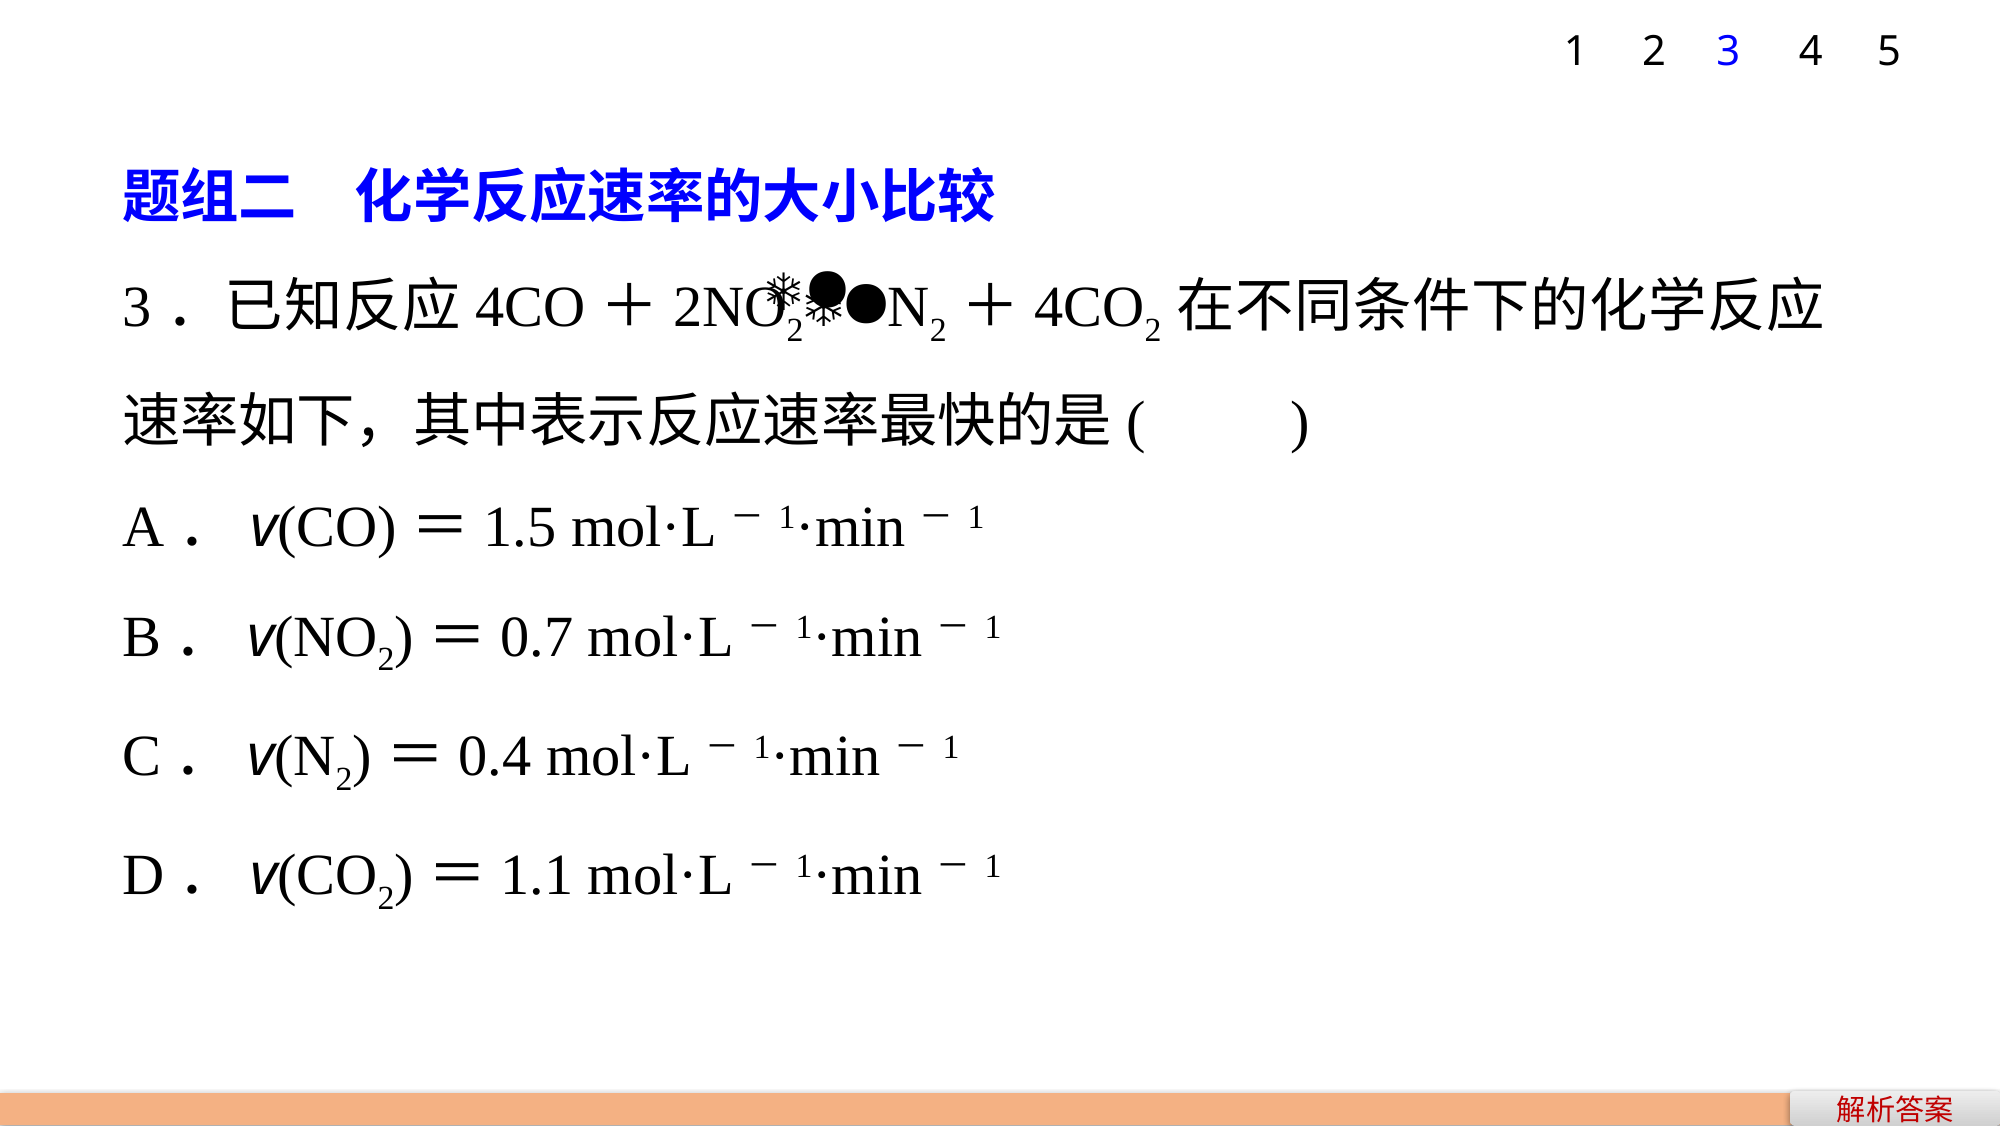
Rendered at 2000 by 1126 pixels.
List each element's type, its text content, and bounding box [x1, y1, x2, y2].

text_box 3 [1703, 1, 1761, 97]
text_box 题组二 化学反应速率的大小比较 3．已知反应4CO＋2NO2N2＋4CO2在不同条件下的化学反应速率如下，其中表示反应速率最快的是( ) A．v(CO)＝1.5 mol·L－1·min－1 B．v(NO2)＝0.7 mol·L－1·min－1 C．v(N2)＝0.4 mol·L－1·min－1 D．v(CO2)＝1.1 mol·L－1·min－1 [102, 113, 1846, 927]
text_box 4 [1777, 1, 1843, 97]
text_box 1 [1542, 1, 1608, 97]
text_box 5 [1856, 1, 1922, 97]
text_box 2 [1624, 1, 1686, 97]
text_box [764, 258, 953, 381]
text_box 解析答案 [1788, 1089, 2000, 1126]
text_box [0, 1092, 1787, 1126]
